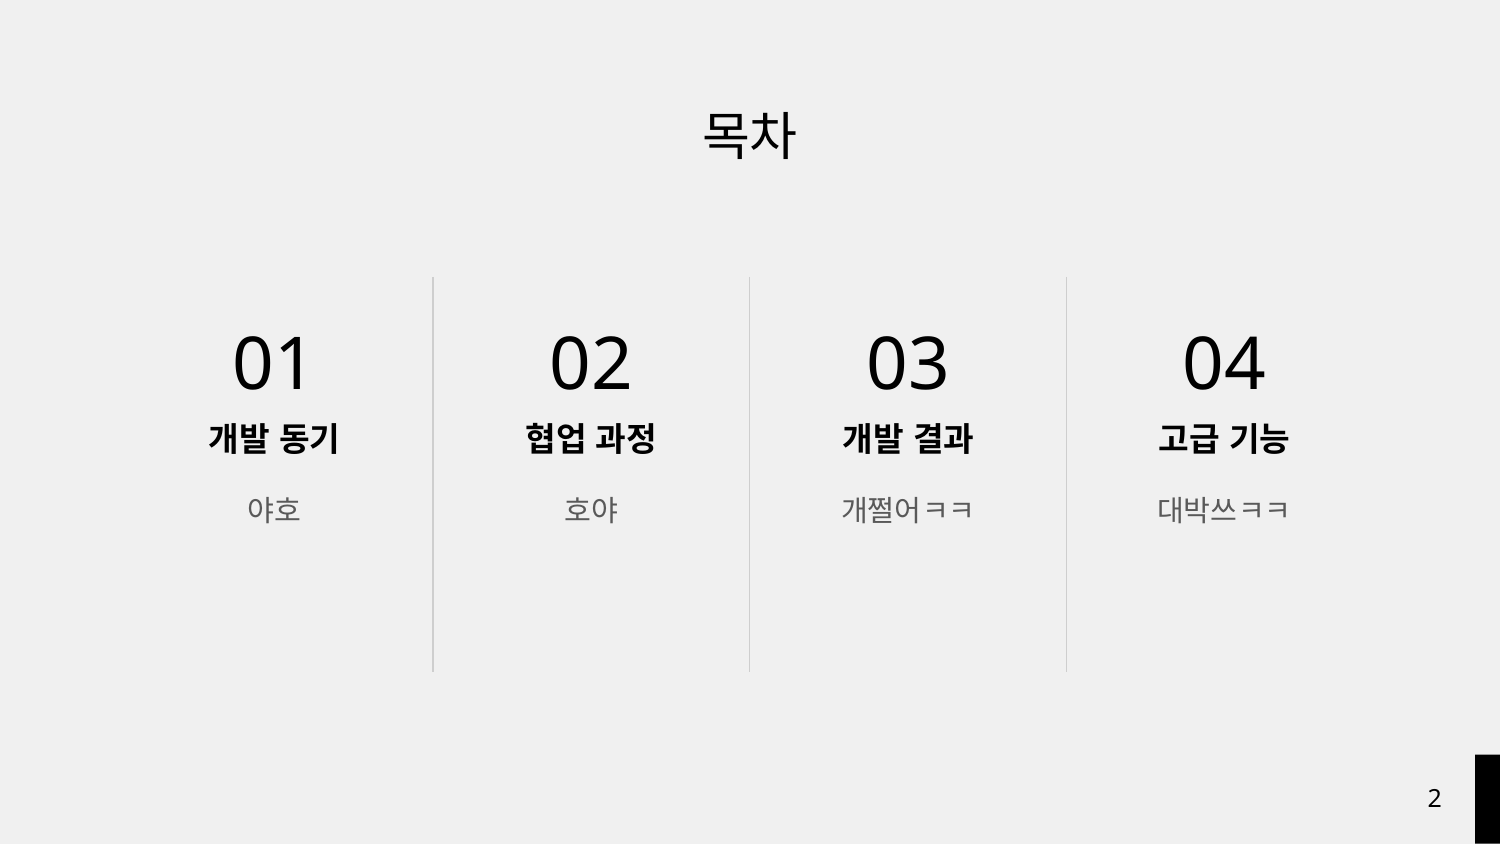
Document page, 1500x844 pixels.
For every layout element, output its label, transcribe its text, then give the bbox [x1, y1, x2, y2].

subtitle 호야 [437, 477, 745, 604]
subtitle 협업 과정 [437, 422, 745, 454]
title 04 [1071, 344, 1381, 376]
title 02 [437, 344, 745, 376]
title 03 [754, 344, 1062, 376]
subtitle 대박쓰ㅋㅋ [1071, 477, 1381, 604]
subtitle 개쩔어ㅋㅋ [754, 477, 1062, 604]
subtitle 야호 [118, 477, 428, 604]
subtitle 개발 결과 [754, 422, 1062, 454]
title 01 [118, 344, 428, 376]
title 목차 [116, 88, 1383, 167]
subtitle 개발 동기 [118, 422, 428, 454]
subtitle 고급 기능 [1071, 422, 1381, 454]
slide_number 2 [1389, 766, 1480, 832]
